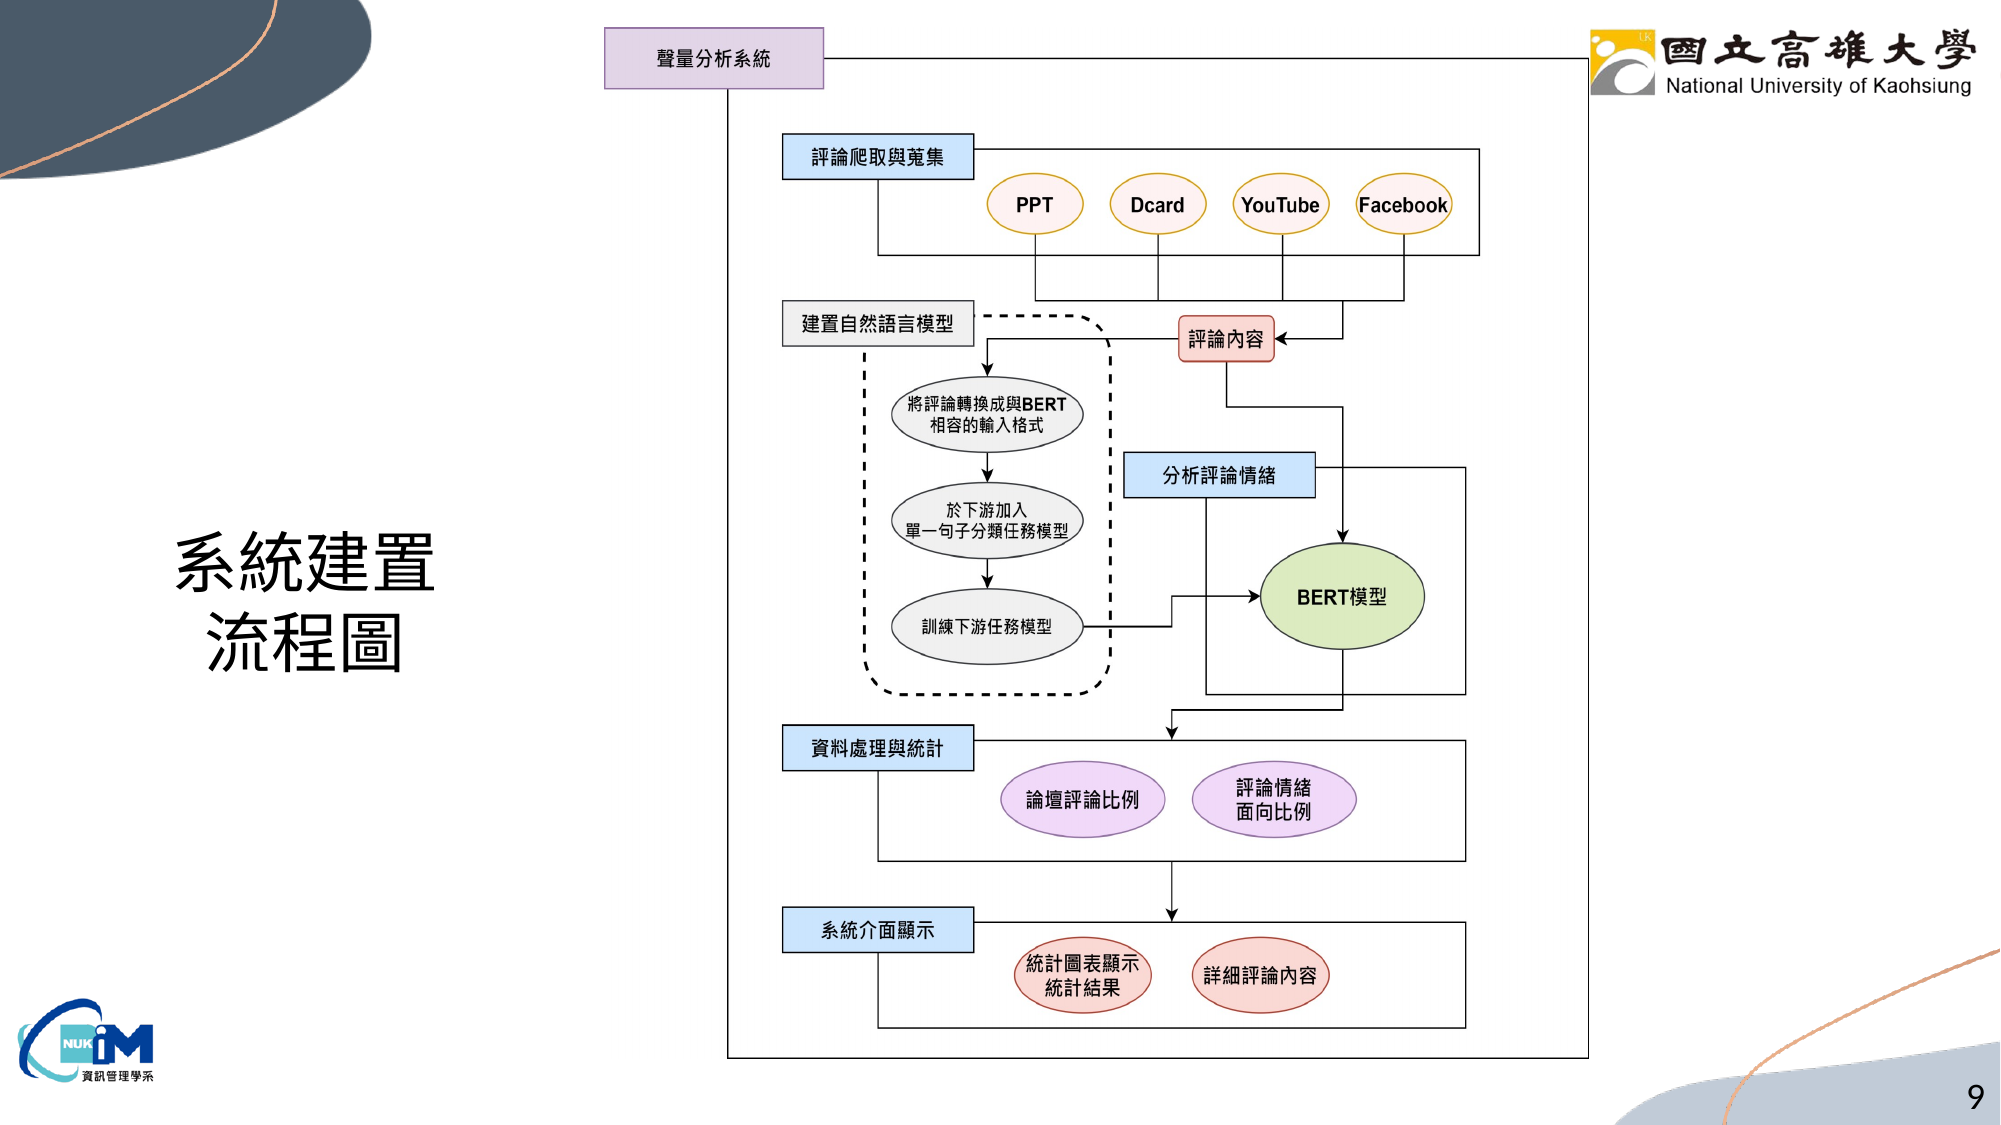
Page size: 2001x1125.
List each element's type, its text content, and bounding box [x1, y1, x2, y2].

picture [0, 0, 372, 207]
text_box 9 [1549, 1064, 2000, 1125]
picture [604, 0, 2001, 1059]
picture [1603, 918, 2001, 1125]
picture [0, 948, 478, 1125]
text_box 系統建置 流程圖 [127, 513, 483, 689]
